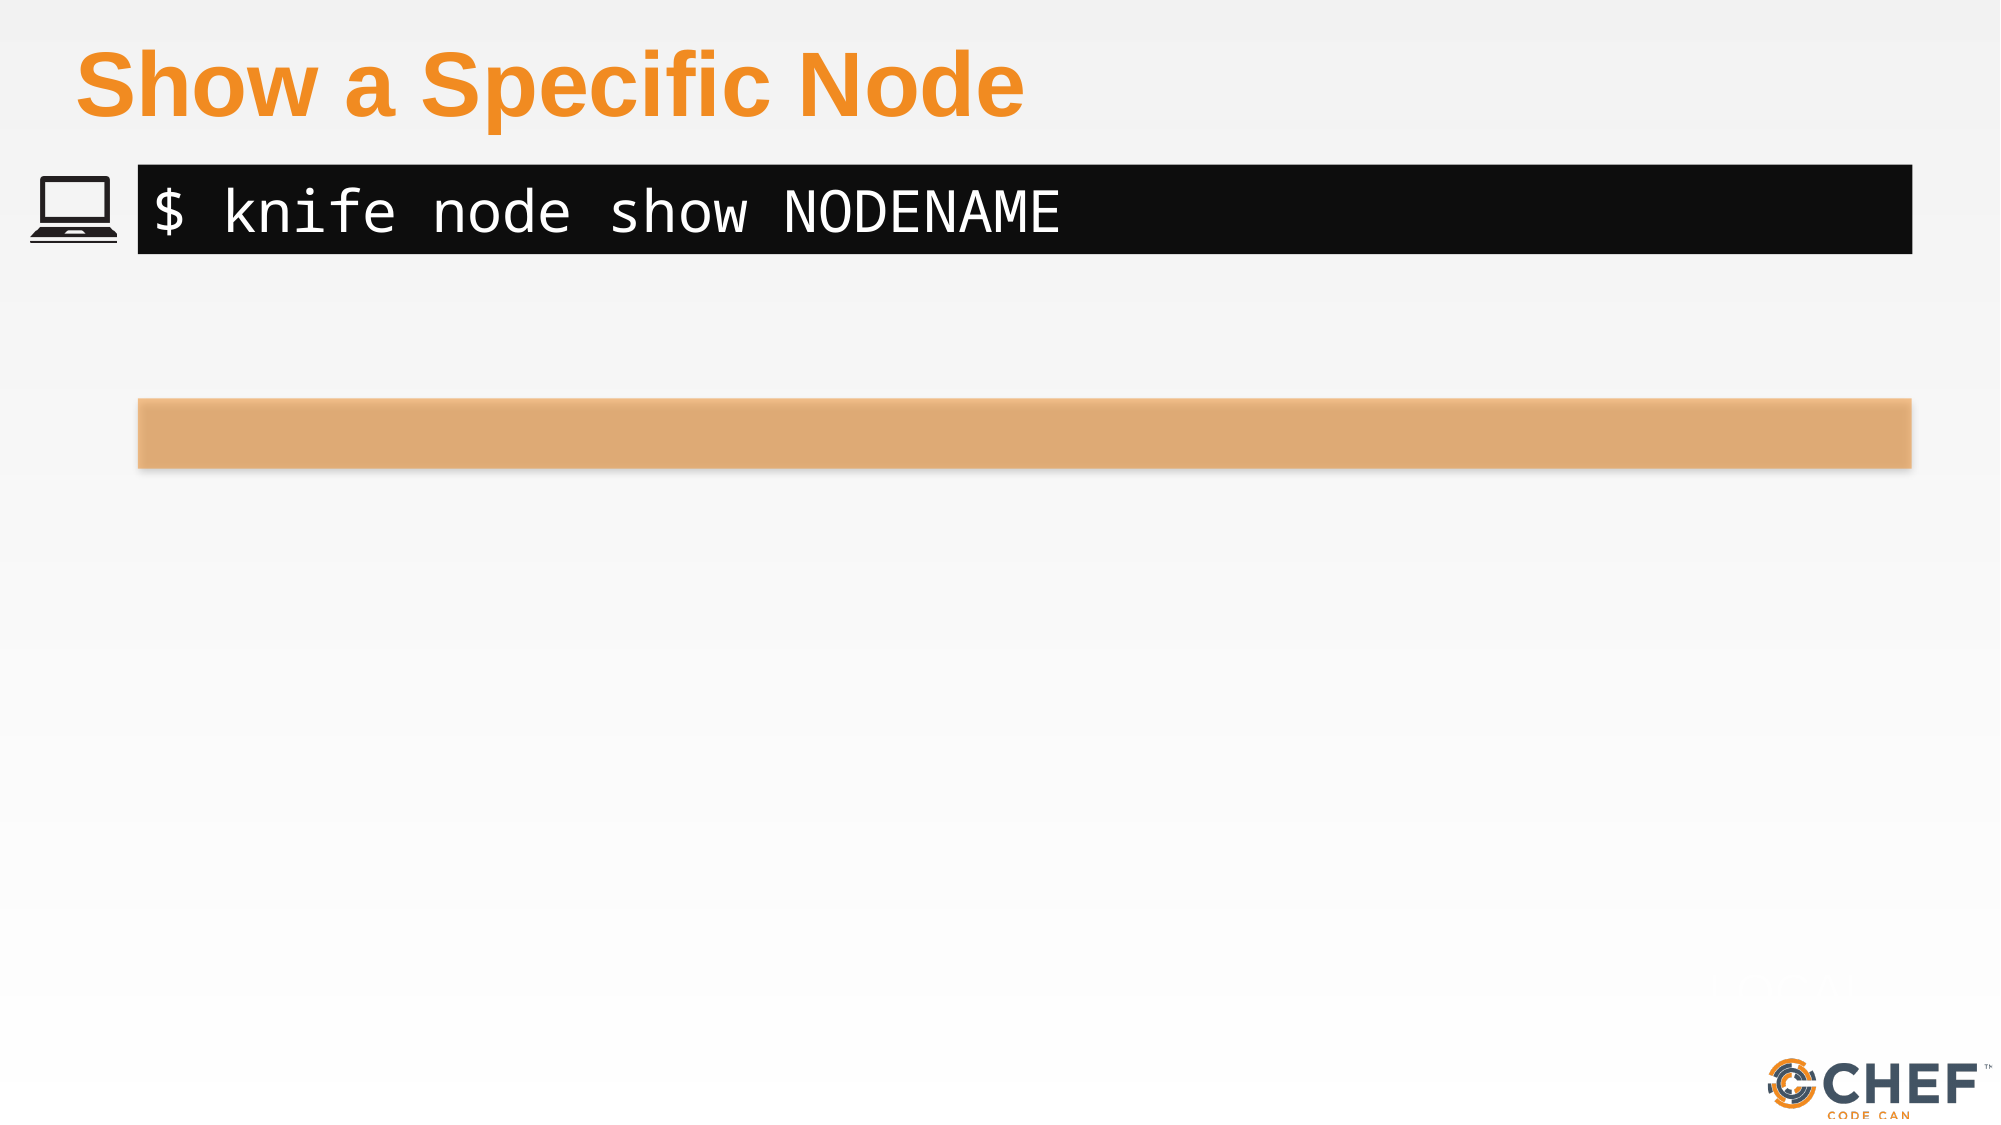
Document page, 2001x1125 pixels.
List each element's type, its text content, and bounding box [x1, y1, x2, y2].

list $ knife node show NODENAME [137, 164, 1913, 255]
title Show a Specific Node [75, 37, 1913, 140]
